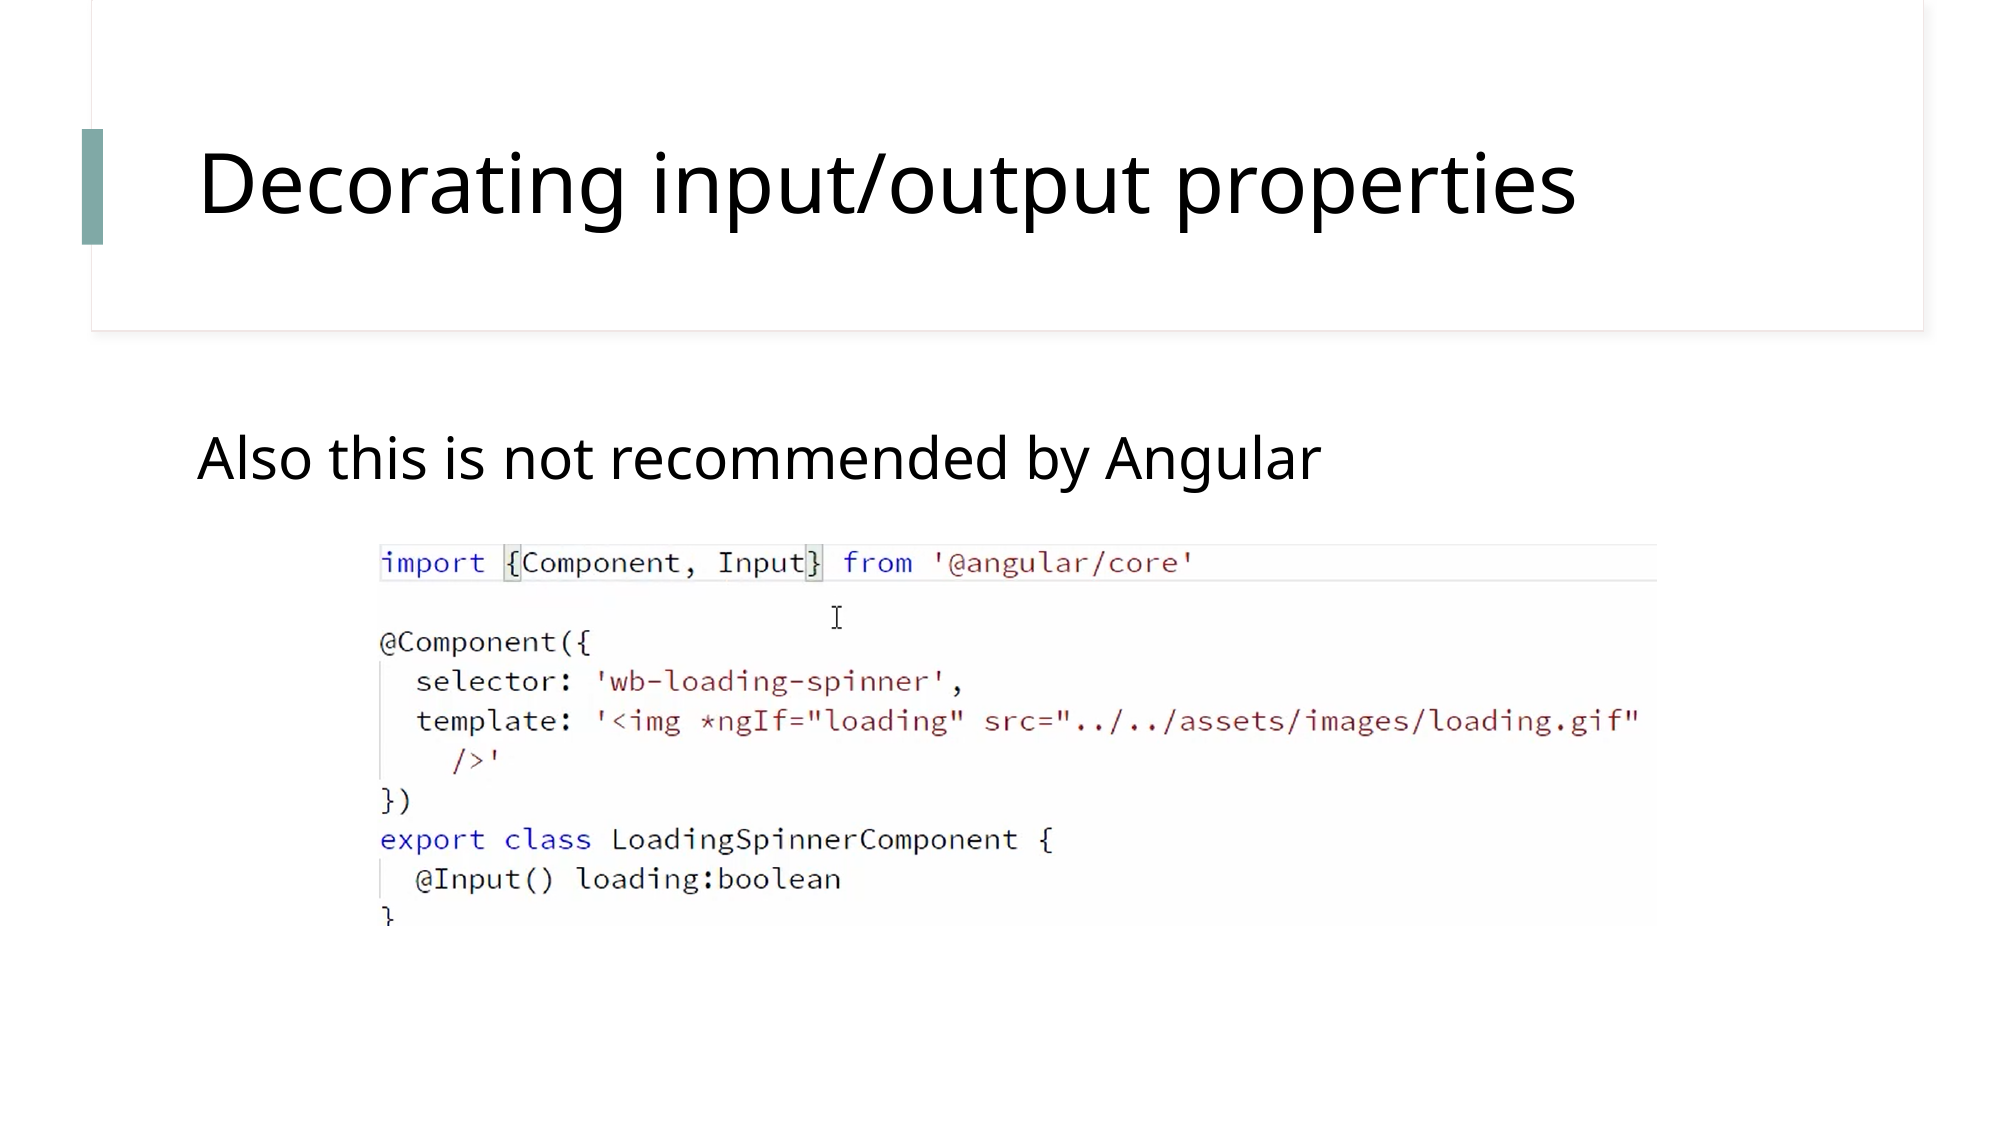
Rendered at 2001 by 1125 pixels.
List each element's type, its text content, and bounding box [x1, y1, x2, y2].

picture [377, 544, 1657, 927]
list Also this is not recommended by Angular [183, 406, 1851, 1013]
title Decorating input/output properties [183, 90, 1851, 284]
